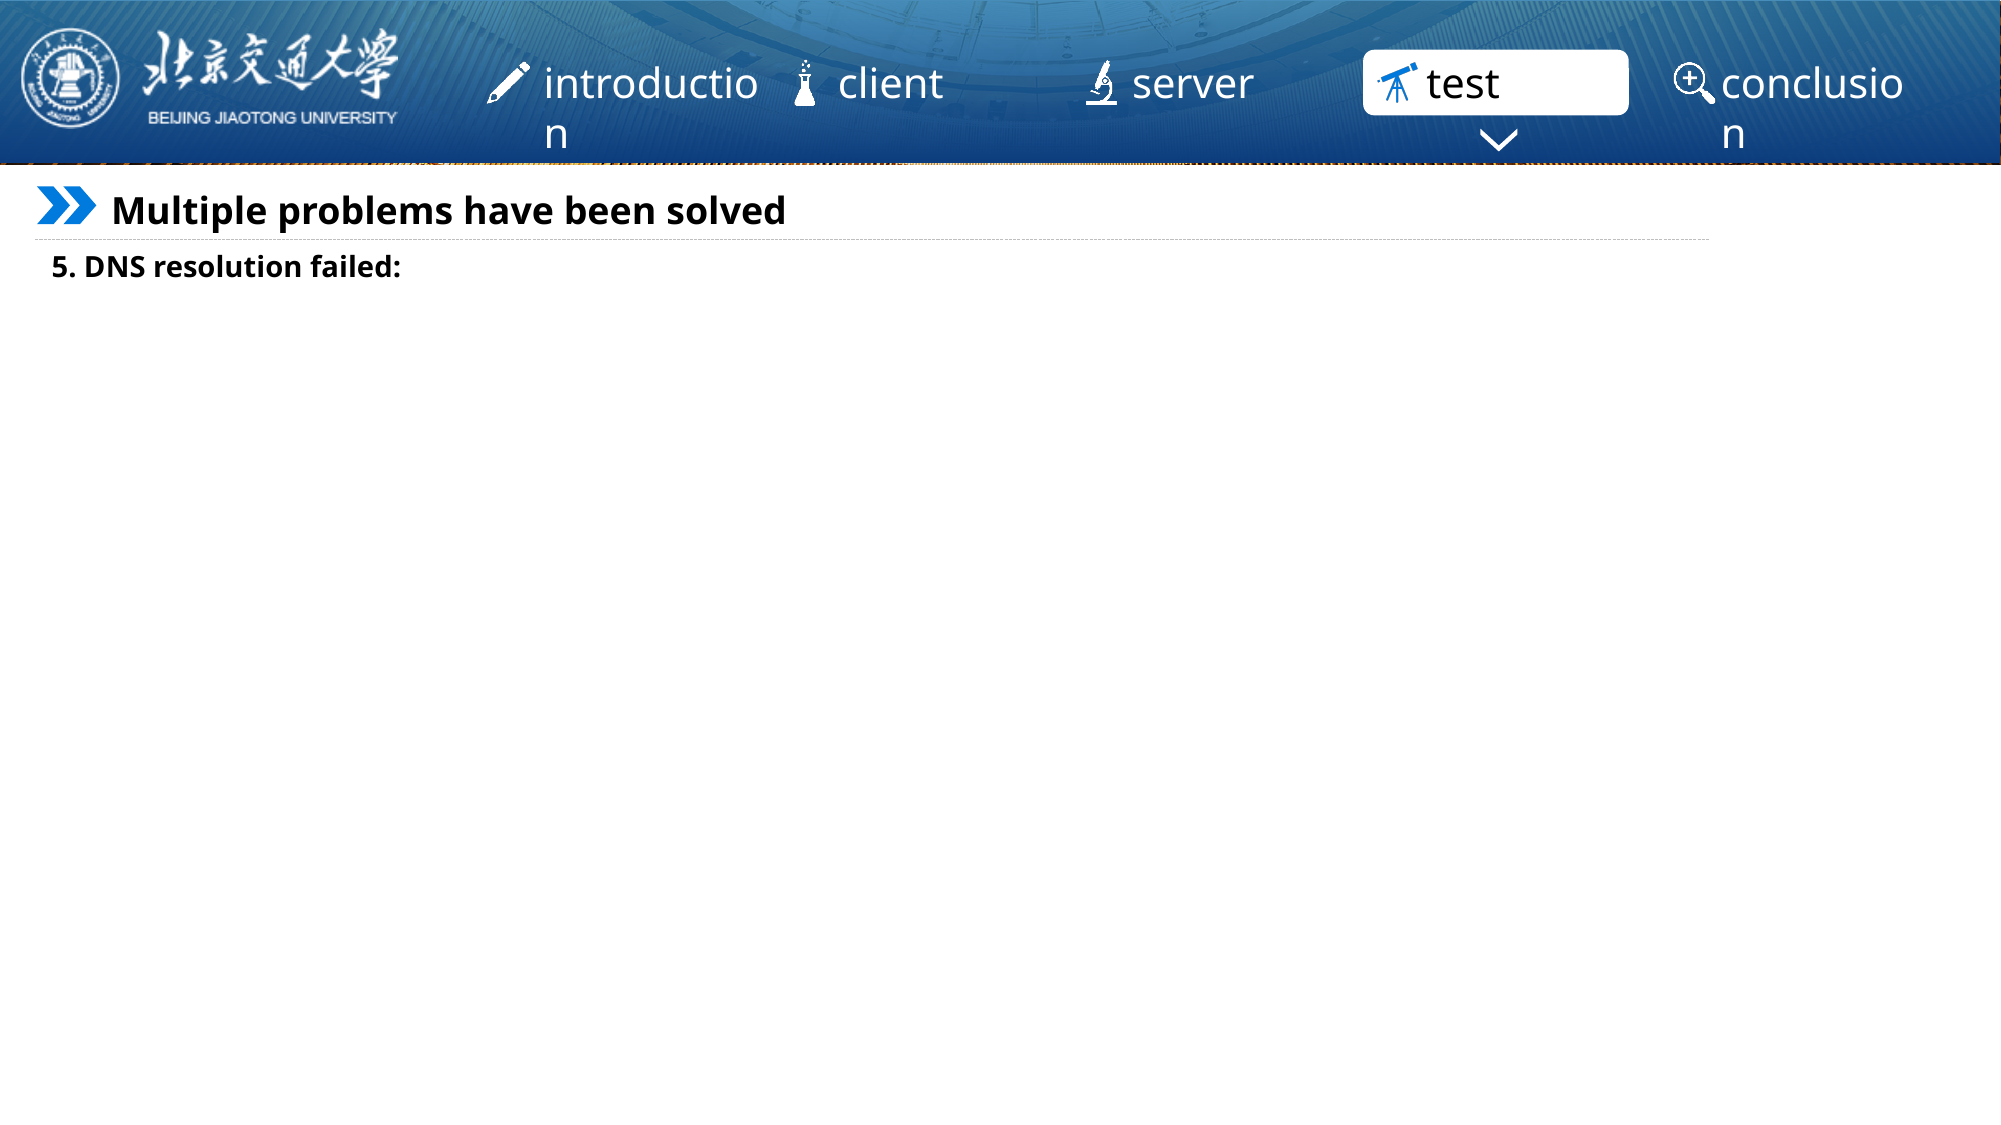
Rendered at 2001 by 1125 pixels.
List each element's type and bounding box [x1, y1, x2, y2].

text_box [35, 180, 1915, 301]
picture [0, 1, 2001, 165]
